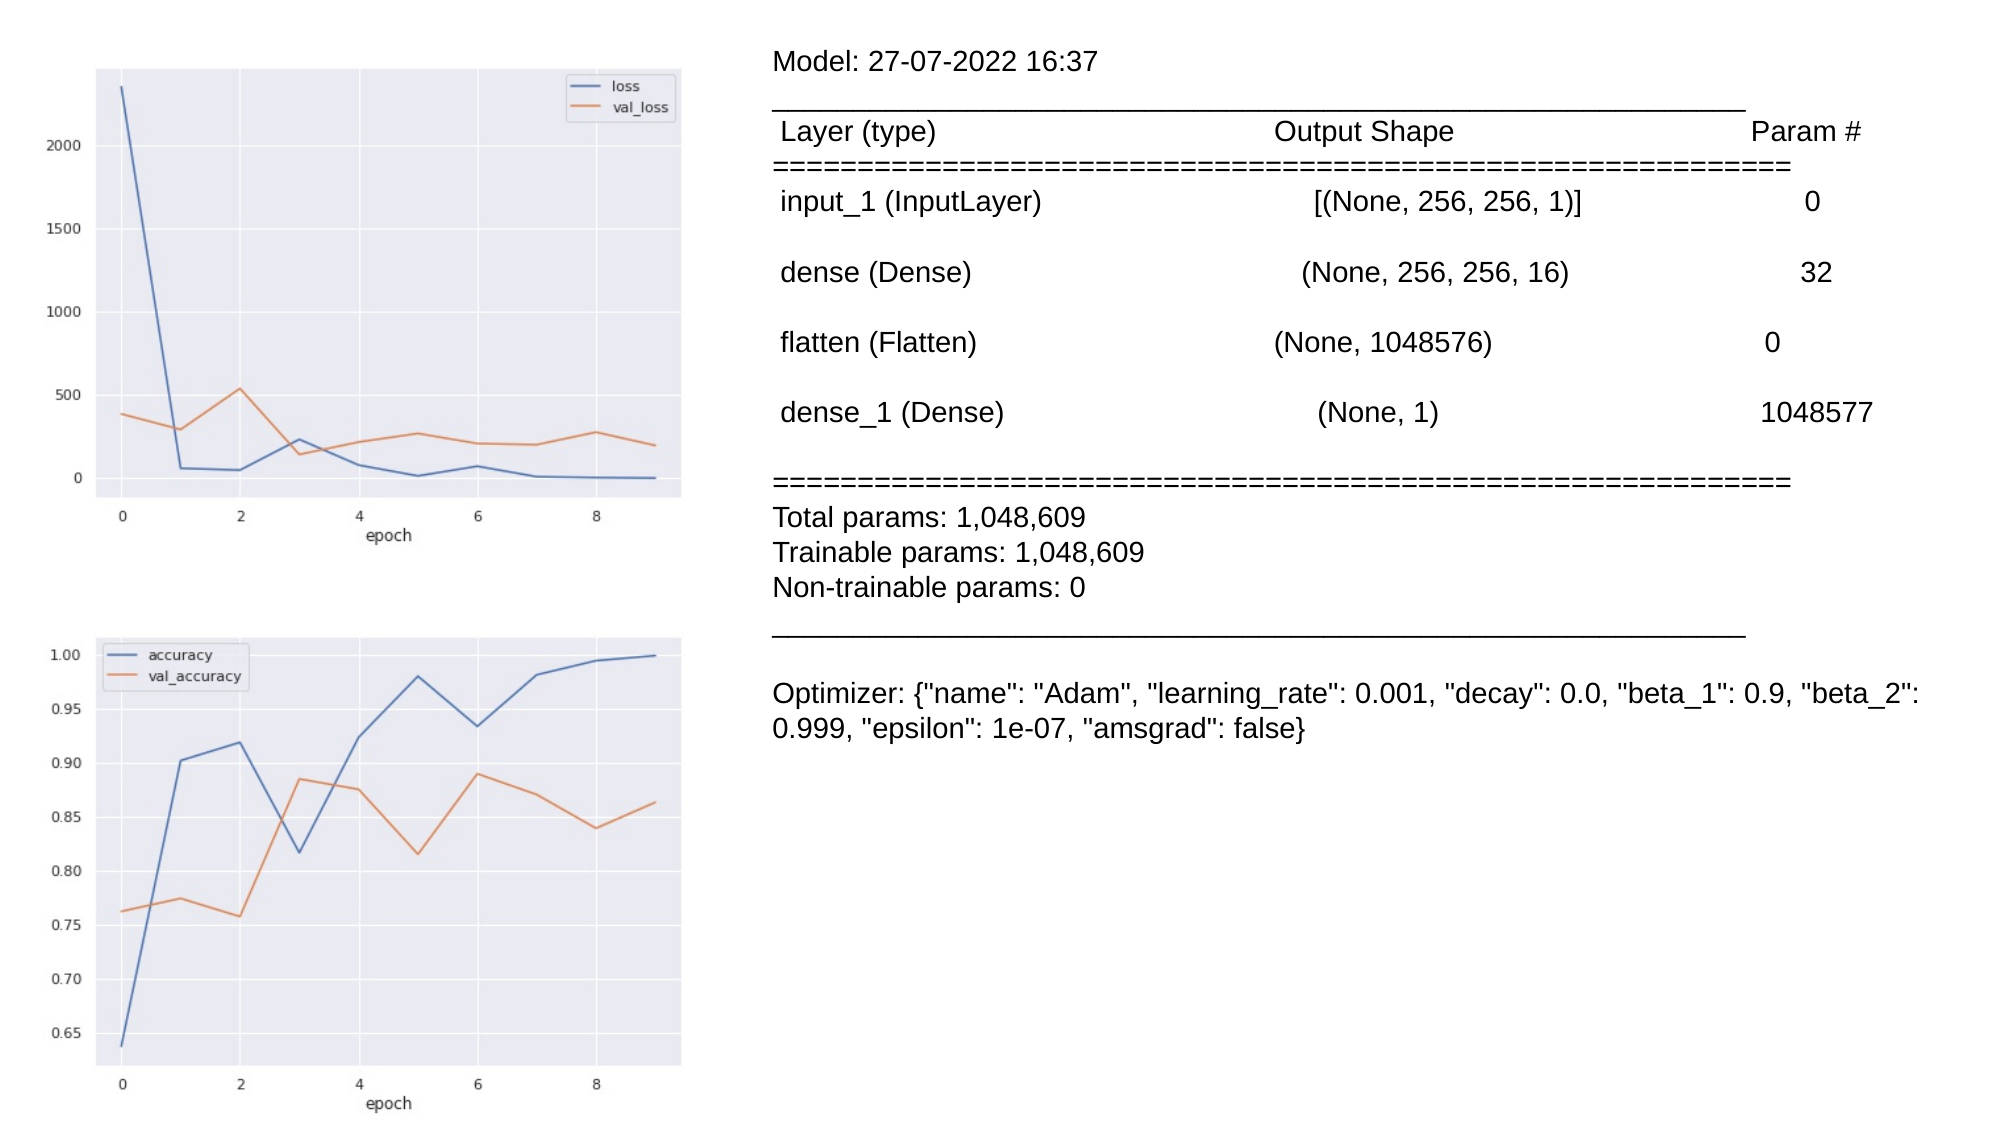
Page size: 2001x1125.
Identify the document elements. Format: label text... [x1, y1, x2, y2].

text_box Model: 27-07-2022 16:37 ____________________________________________________________ Layer (type) Output Shape Param # ============================================================ input_1 (InputLayer) [(None, 256, 256, 1)] 0 dense (Dense) (None, 256, 256, 16) 32 flatten (Flatten) (None, 1048576) 0 dense_1 (Dense) (None, 1) 1048577 ============================================================ Total params: 1,048,609 Trainable params: 1,048,609 Non-trainable params: 0 ____________________________________________________________ Optimizer: {"name": "Adam", "learning_rate": 0.001, "decay": 0.0, "beta_1": 0.9, "beta_2": 0.999, "epsilon": 1e-07, "amsgrad": false} [759, 0, 2000, 1125]
picture [0, 0, 758, 1125]
